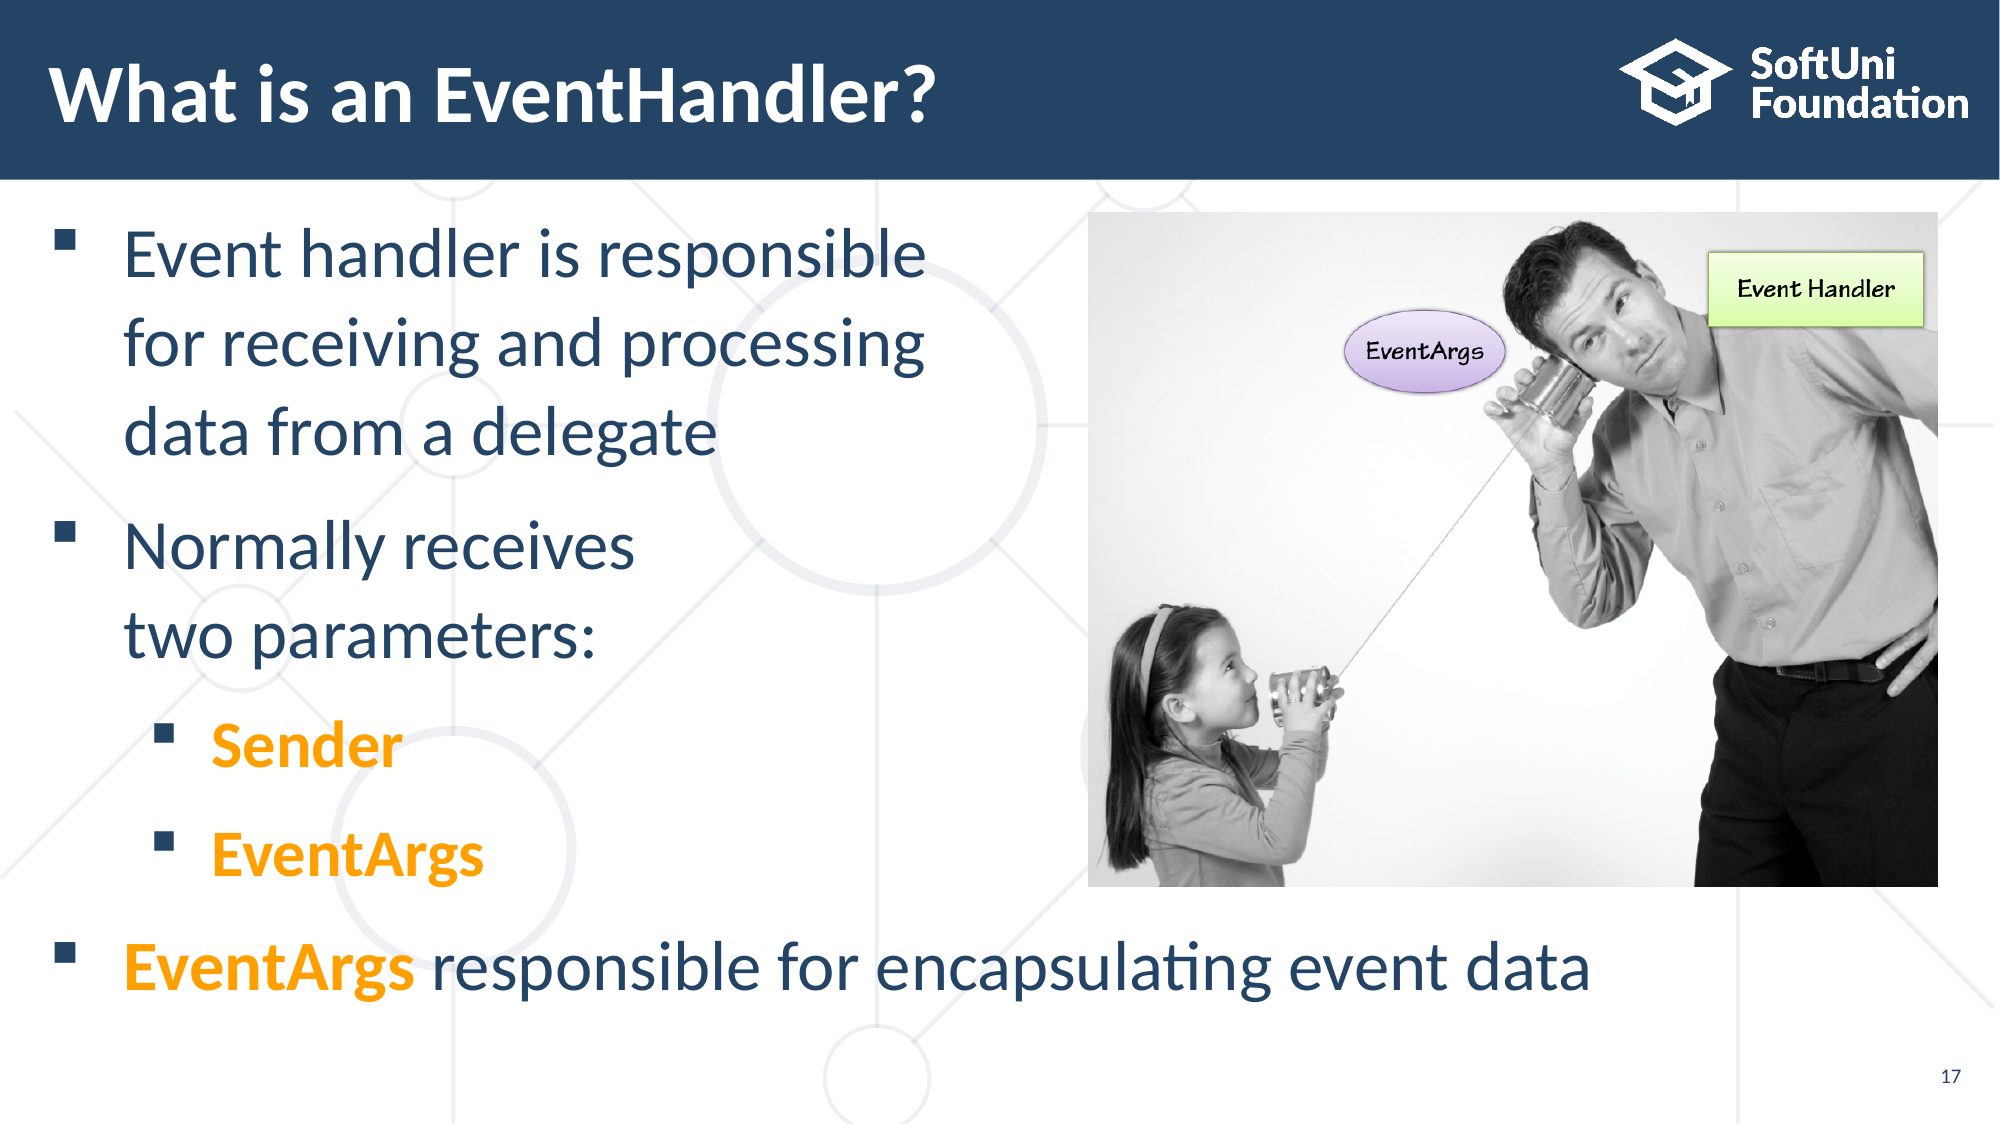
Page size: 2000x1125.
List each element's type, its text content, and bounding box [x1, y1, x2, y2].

picture [1618, 38, 1968, 126]
title What is an EventHandler? [31, 16, 1591, 162]
list Event handler is responsible for receiving and processing data from a delegate Normally receives two parameters: Sender EventArgs EventArgs responsible for encapsulating event data [31, 196, 1970, 1050]
picture [1088, 212, 1938, 888]
slide_number 17 [1896, 1049, 1968, 1101]
